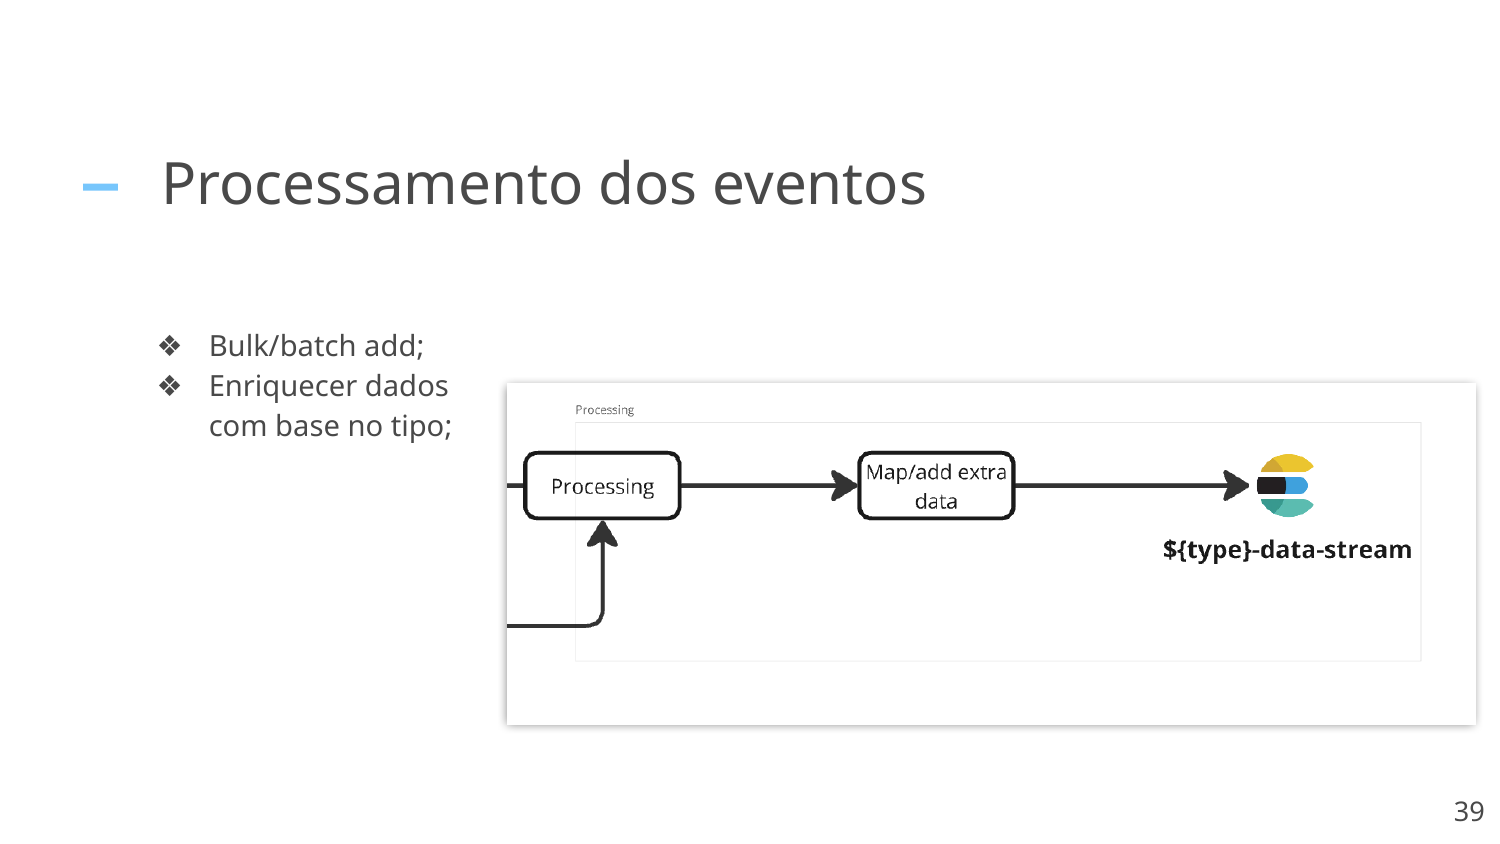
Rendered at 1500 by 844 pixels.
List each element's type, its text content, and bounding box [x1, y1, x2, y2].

picture [507, 383, 1476, 725]
text_box Bulk/batch add; Enriquecer dados com base no tipo; [118, 307, 520, 674]
slide_number ‹#› [1426, 779, 1500, 837]
title Processamento dos eventos [146, 130, 1177, 196]
